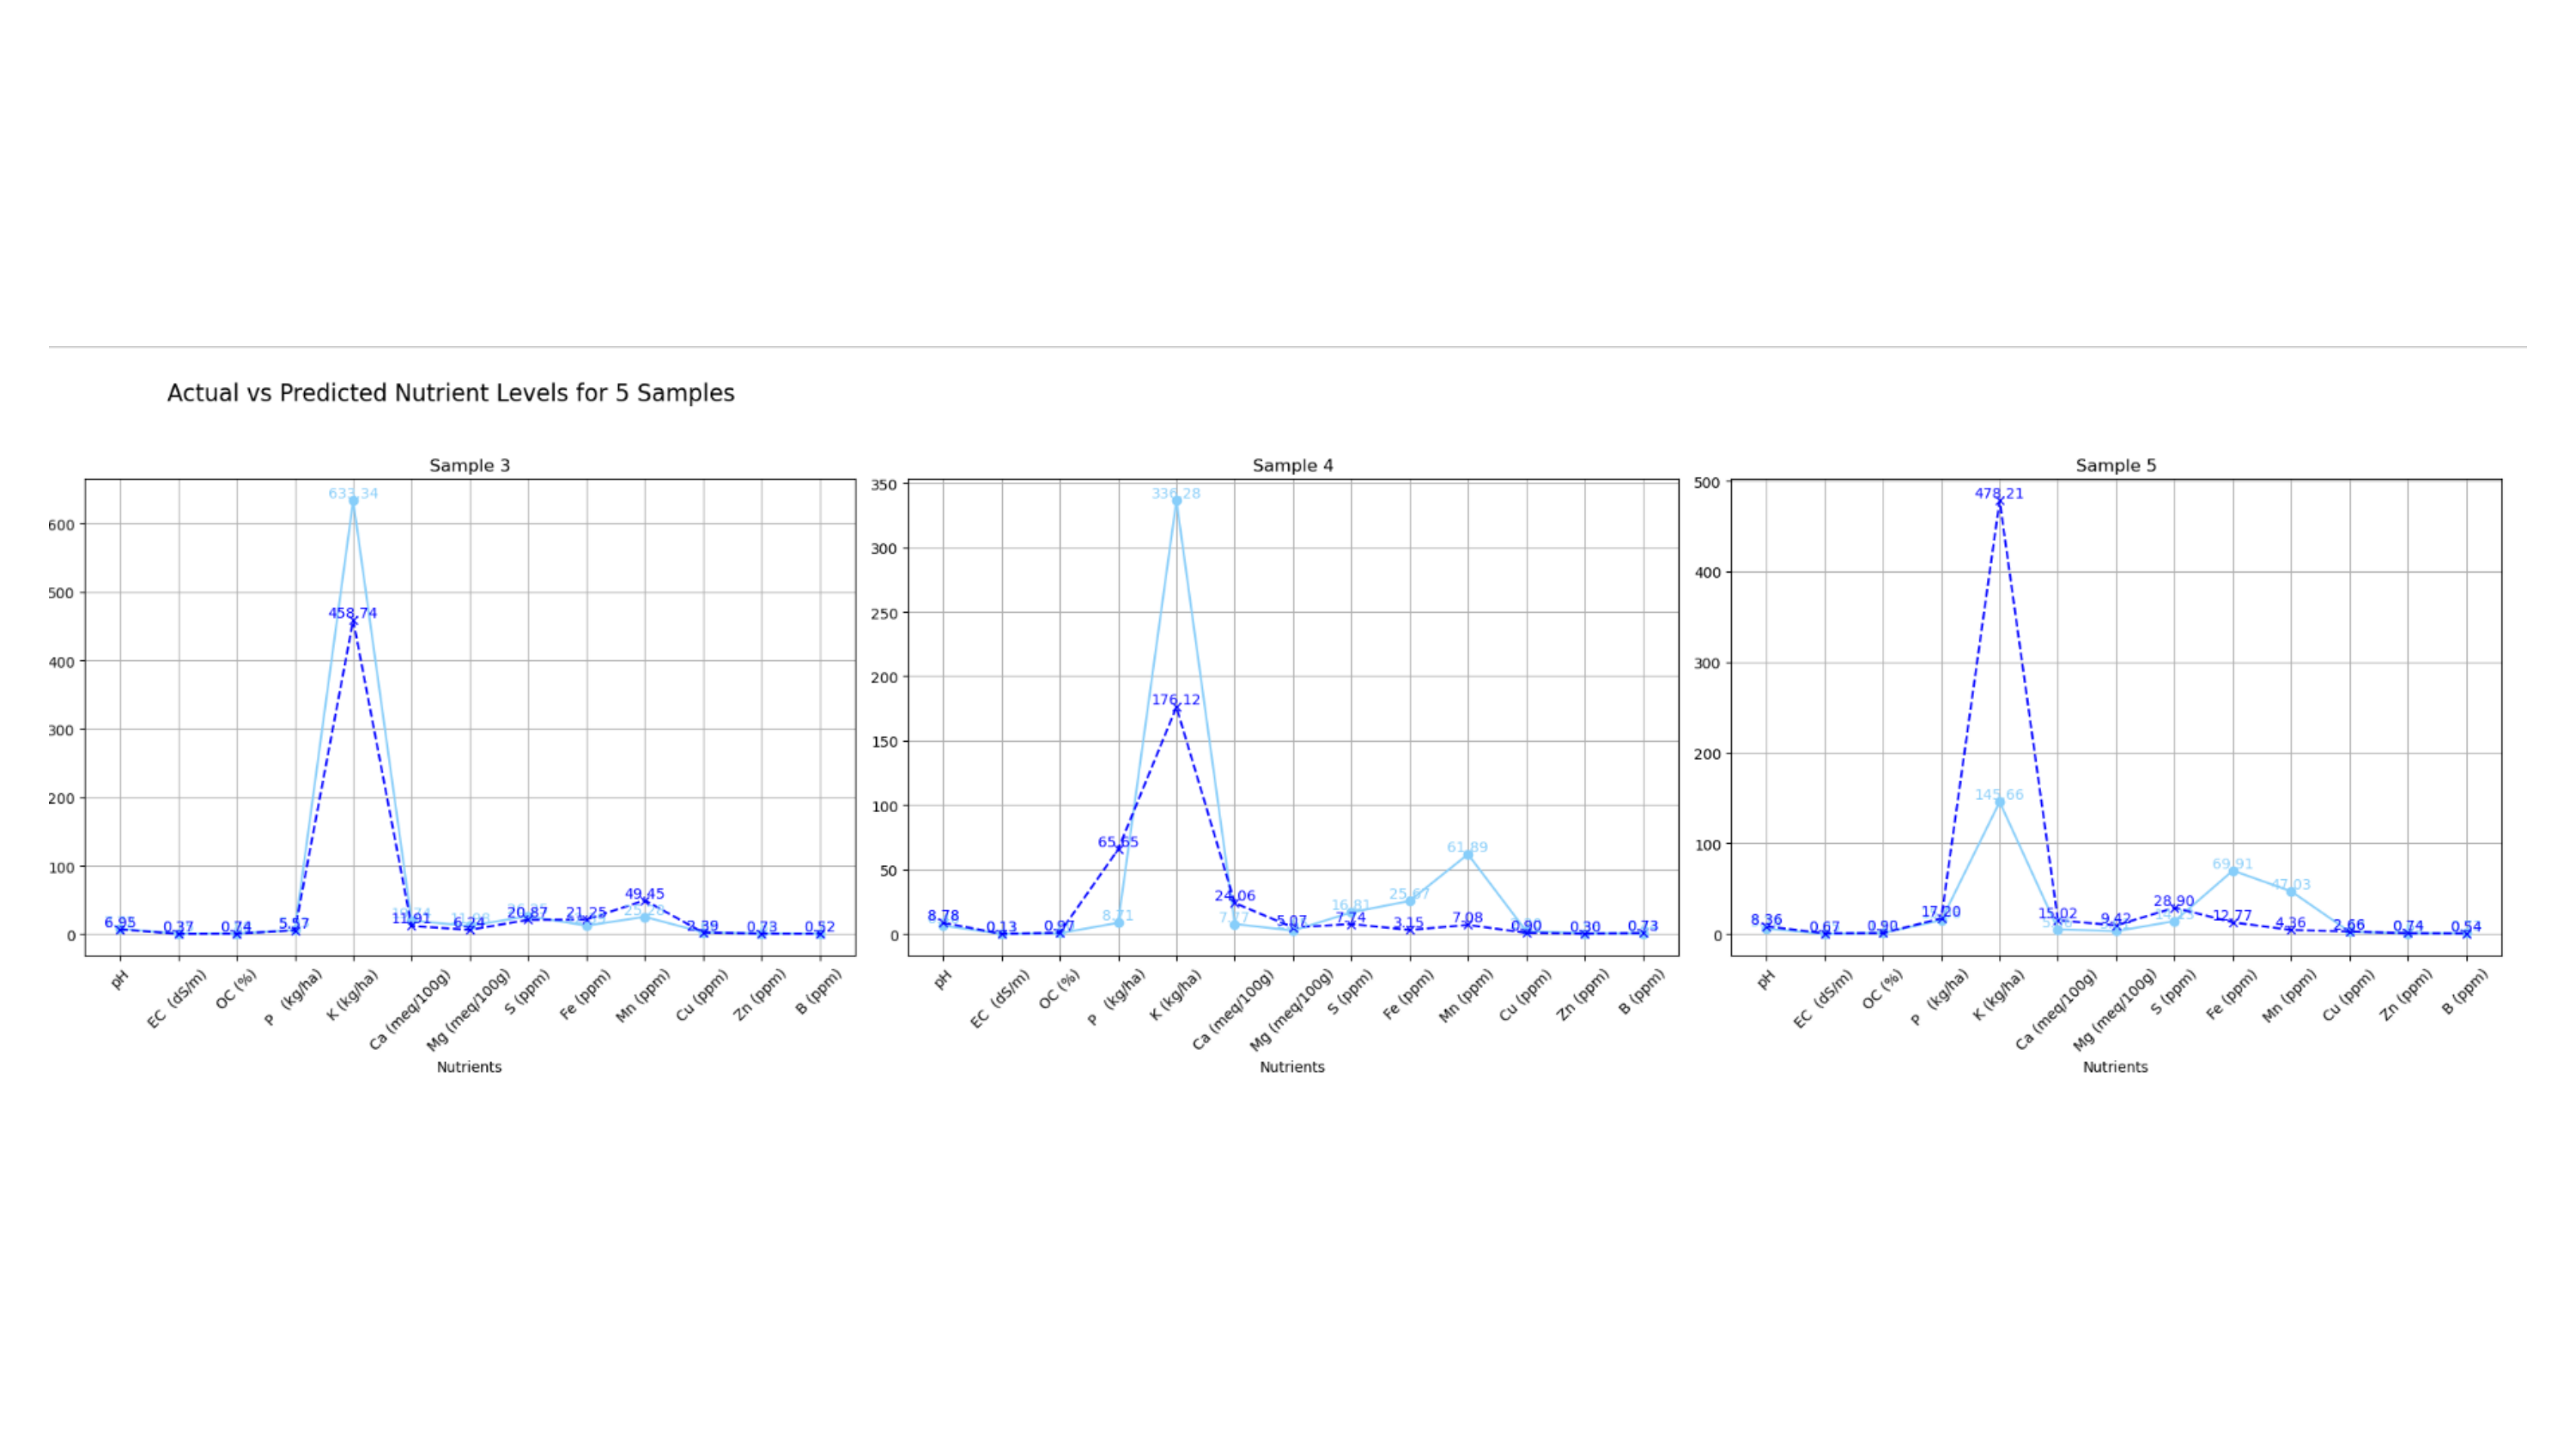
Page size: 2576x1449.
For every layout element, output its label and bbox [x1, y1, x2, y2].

picture [49, 346, 2527, 1102]
